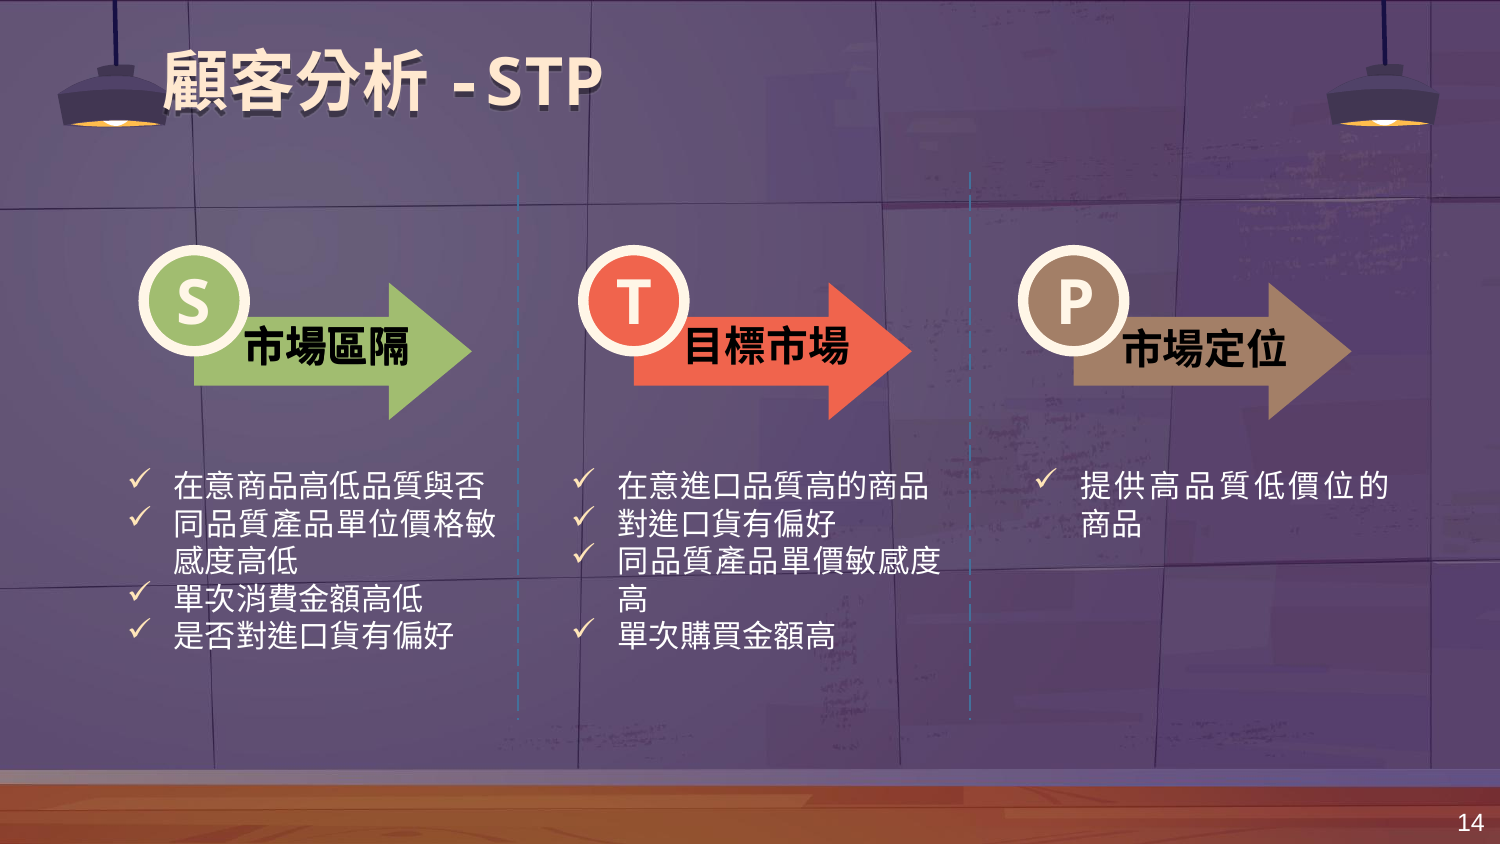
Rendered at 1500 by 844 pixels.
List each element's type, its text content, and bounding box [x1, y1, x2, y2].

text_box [143, 249, 473, 421]
text_box 在意商品高低品質與否 同品質產品單位價格敏感度高低 單次消費金額高低 是否對進口貨有偏好 [112, 459, 513, 699]
text_box 提供高品質低價位的商品 [1018, 459, 1406, 549]
title 顧客分析-STP [143, 35, 624, 124]
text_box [583, 249, 913, 421]
picture [0, 0, 1500, 844]
slide_number 14 [1162, 798, 1500, 844]
text_box 在意進口品質高的商品 對進口貨有偏好 同品質產品單價敏感度高 單次購買金額高 [556, 459, 957, 699]
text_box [1022, 249, 1352, 421]
